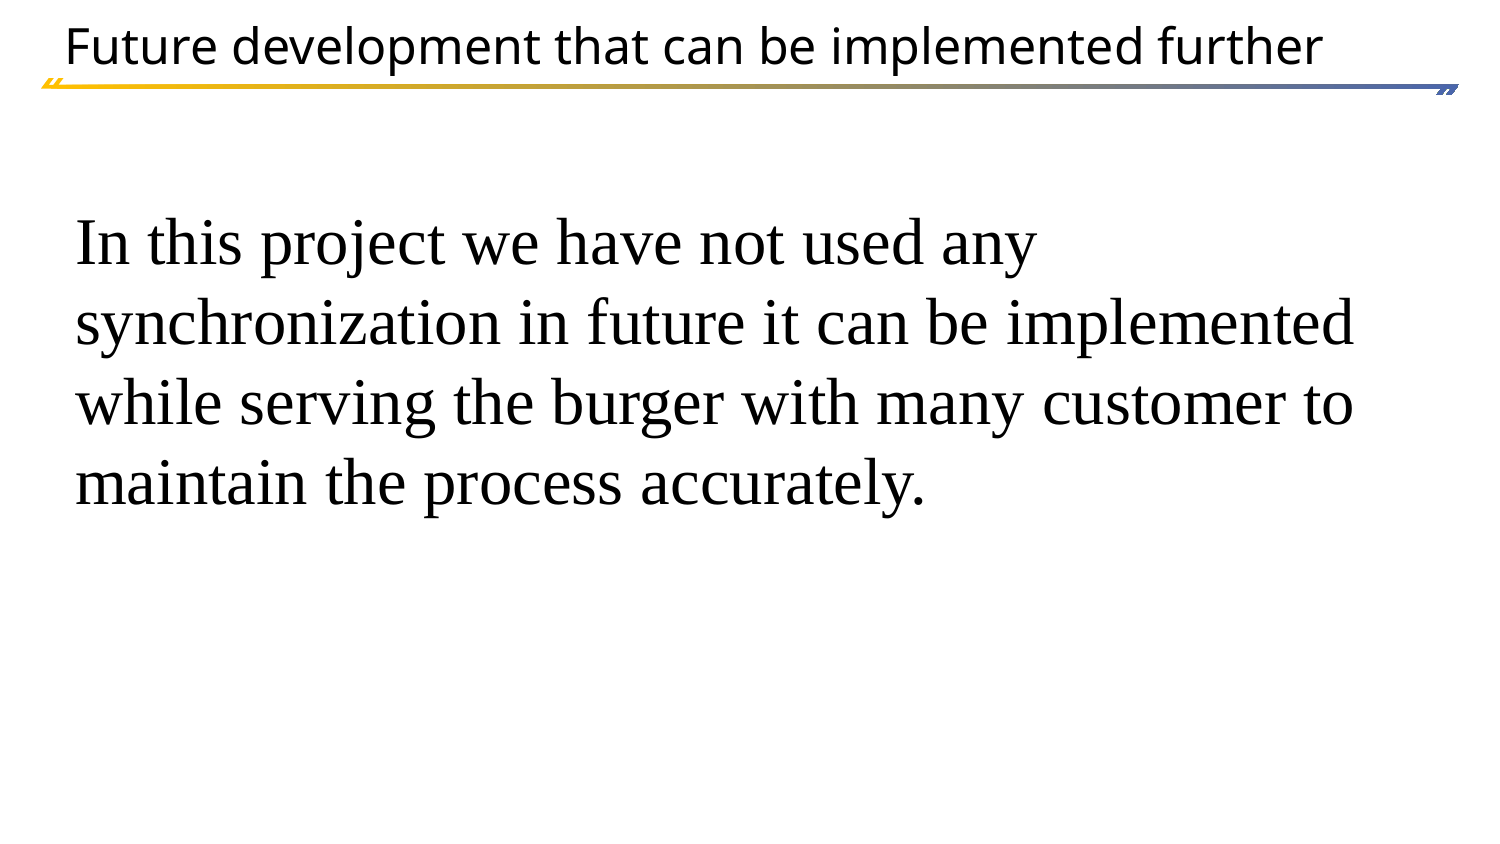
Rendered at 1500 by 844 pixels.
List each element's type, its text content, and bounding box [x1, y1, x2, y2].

text_box [50, 109, 1450, 797]
text_box In this project we have not used any synchronization in future it can be implemented while serving the burger with many customer to maintain the process accurately. [75, 197, 1425, 687]
text_box Future development that can be implemented further [50, 0, 1450, 83]
